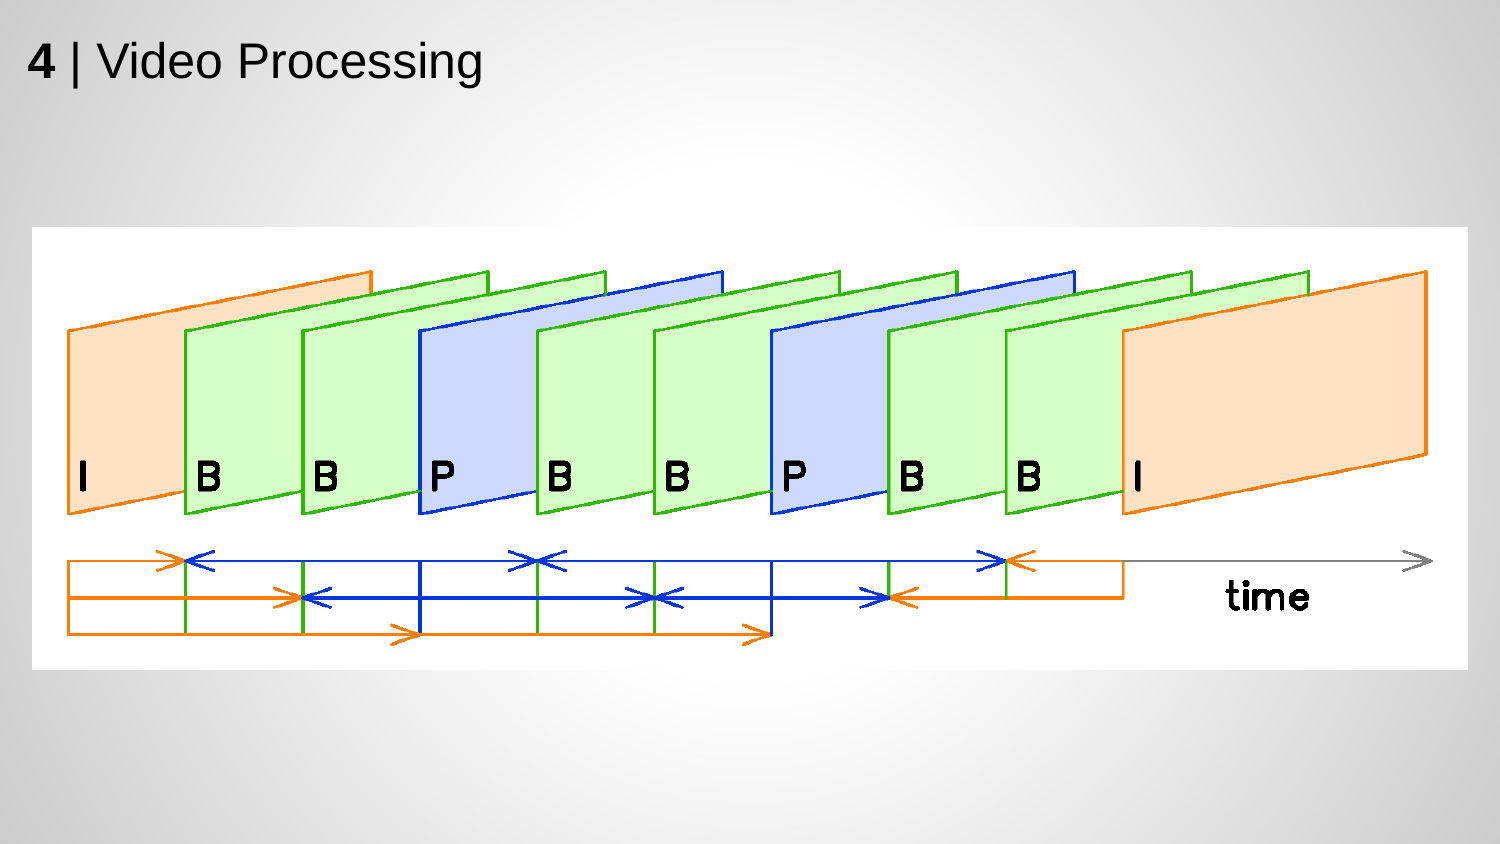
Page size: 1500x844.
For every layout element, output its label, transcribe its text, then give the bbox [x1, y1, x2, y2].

text_box 4 | Video Processing [12, 14, 1296, 104]
picture [0, 0, 1500, 844]
